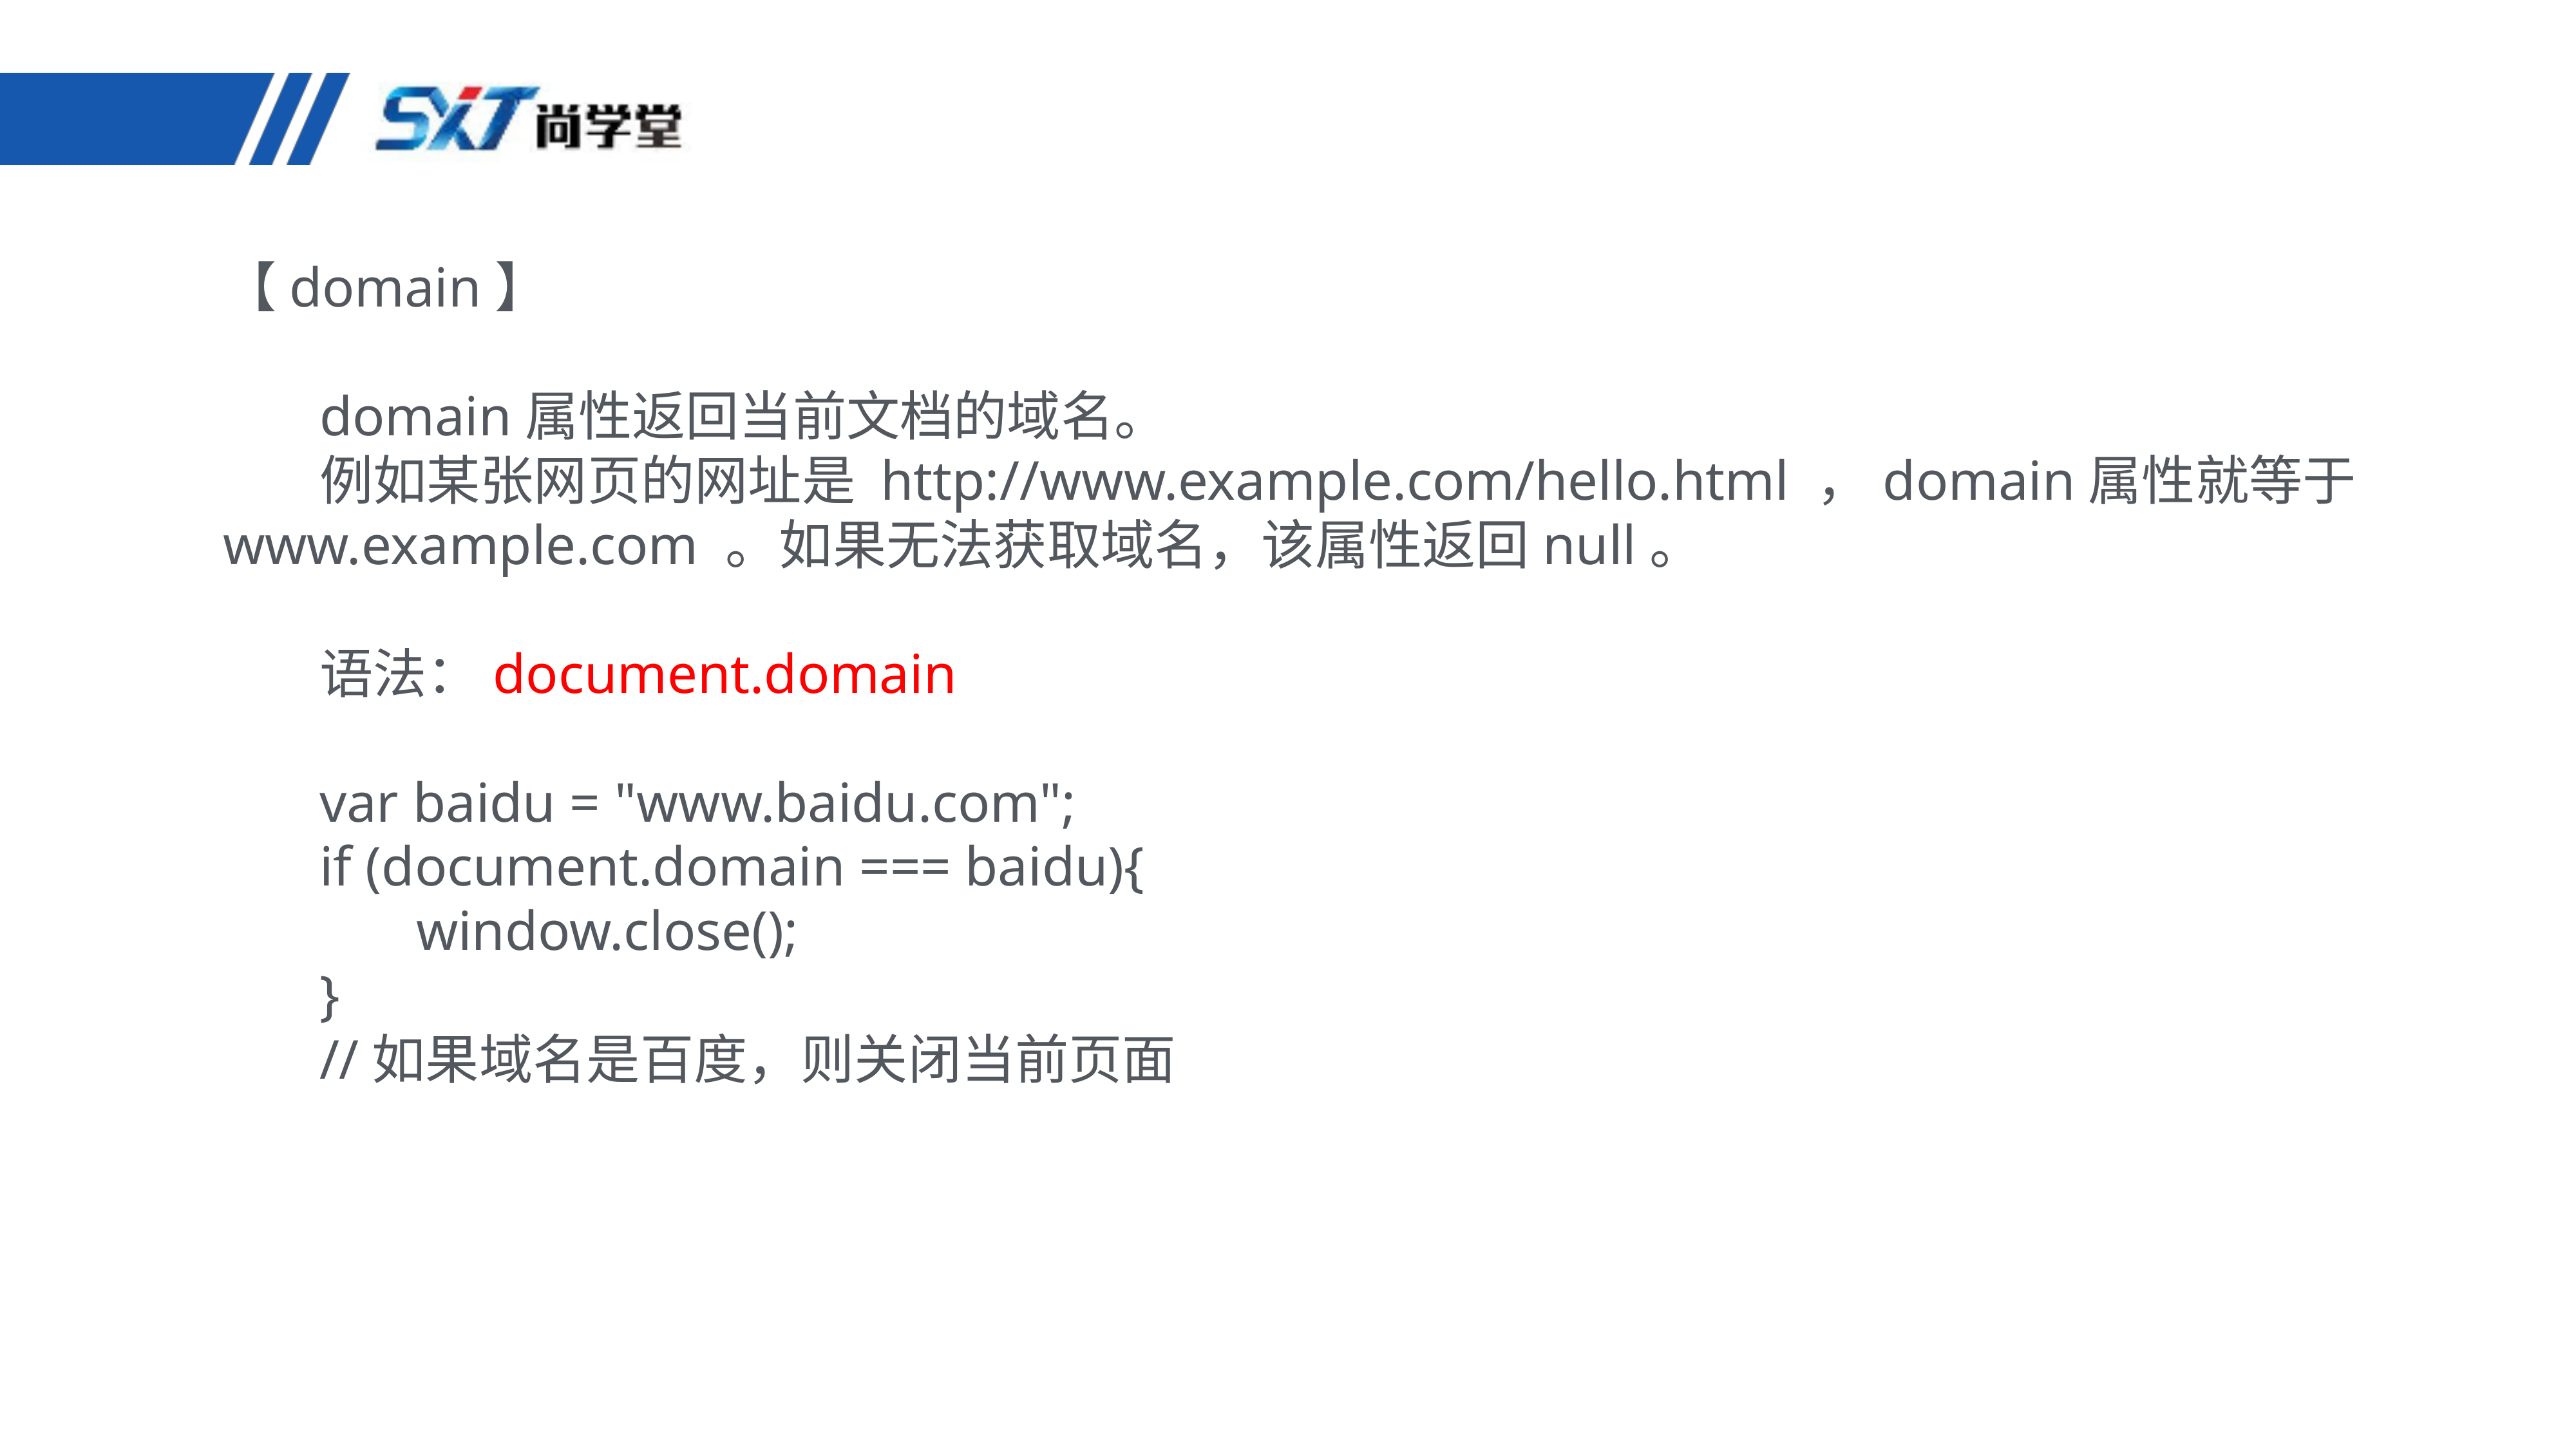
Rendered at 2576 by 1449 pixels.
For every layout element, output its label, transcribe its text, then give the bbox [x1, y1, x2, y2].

text_box 【domain】 domain属性返回当前文档的域名。 例如某张网页的网址是 http://www.example.com/hello.html ，domain属性就等于 www.example.com 。如果无法获取域名，该属性返回null。 语法：document.domain var baidu = "www.baidu.com"; if (document.domain === baidu){ window.close(); } //如果域名是百度，则关闭当前页面 [213, 248, 2528, 1095]
picture [0, 73, 350, 165]
picture [359, 17, 699, 242]
